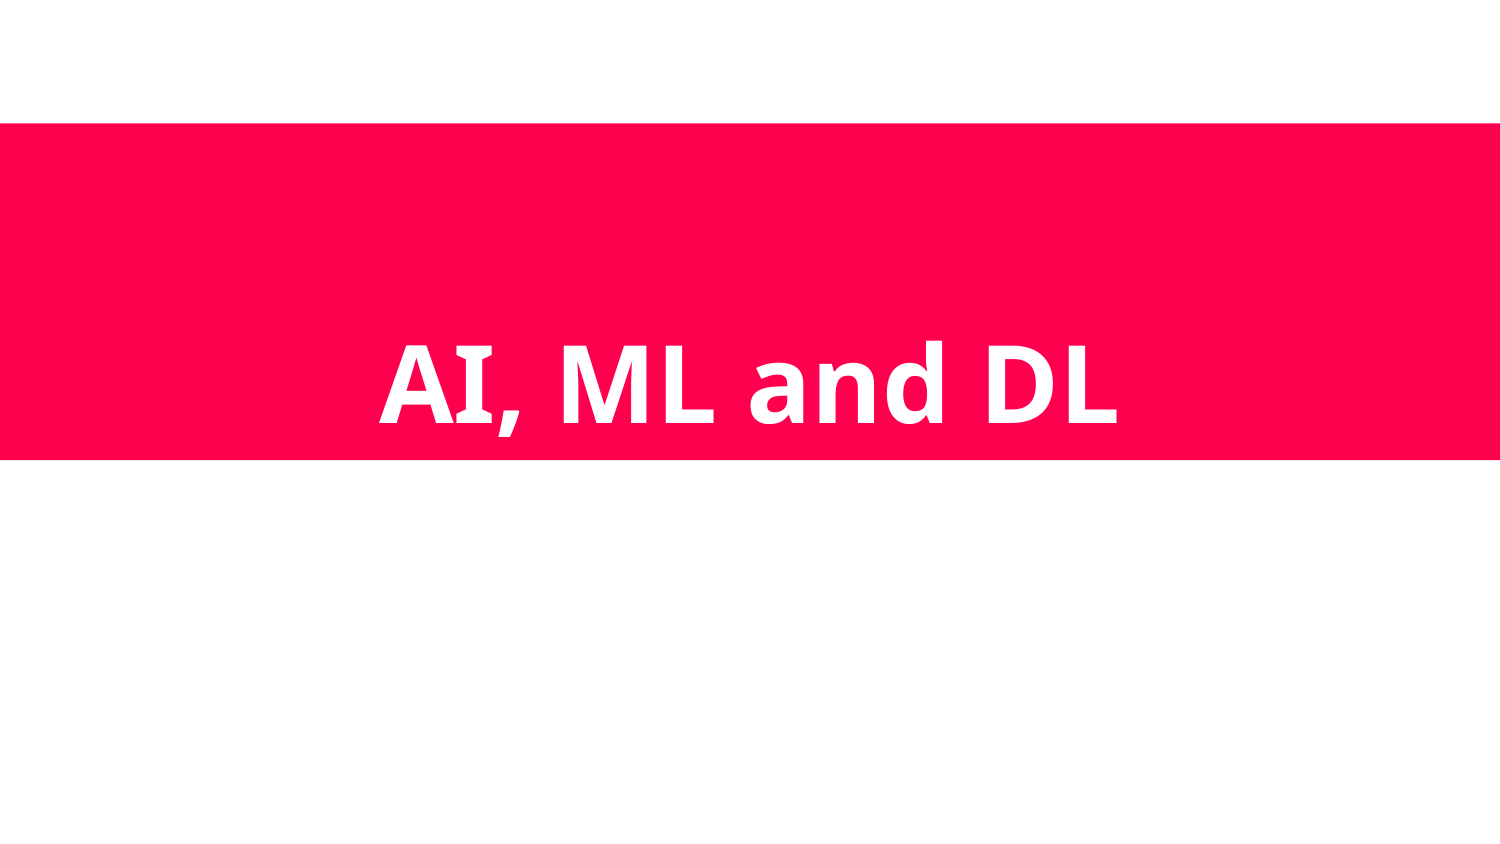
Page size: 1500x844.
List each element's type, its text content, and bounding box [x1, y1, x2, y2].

title AI, ML and DL [0, 123, 1500, 461]
